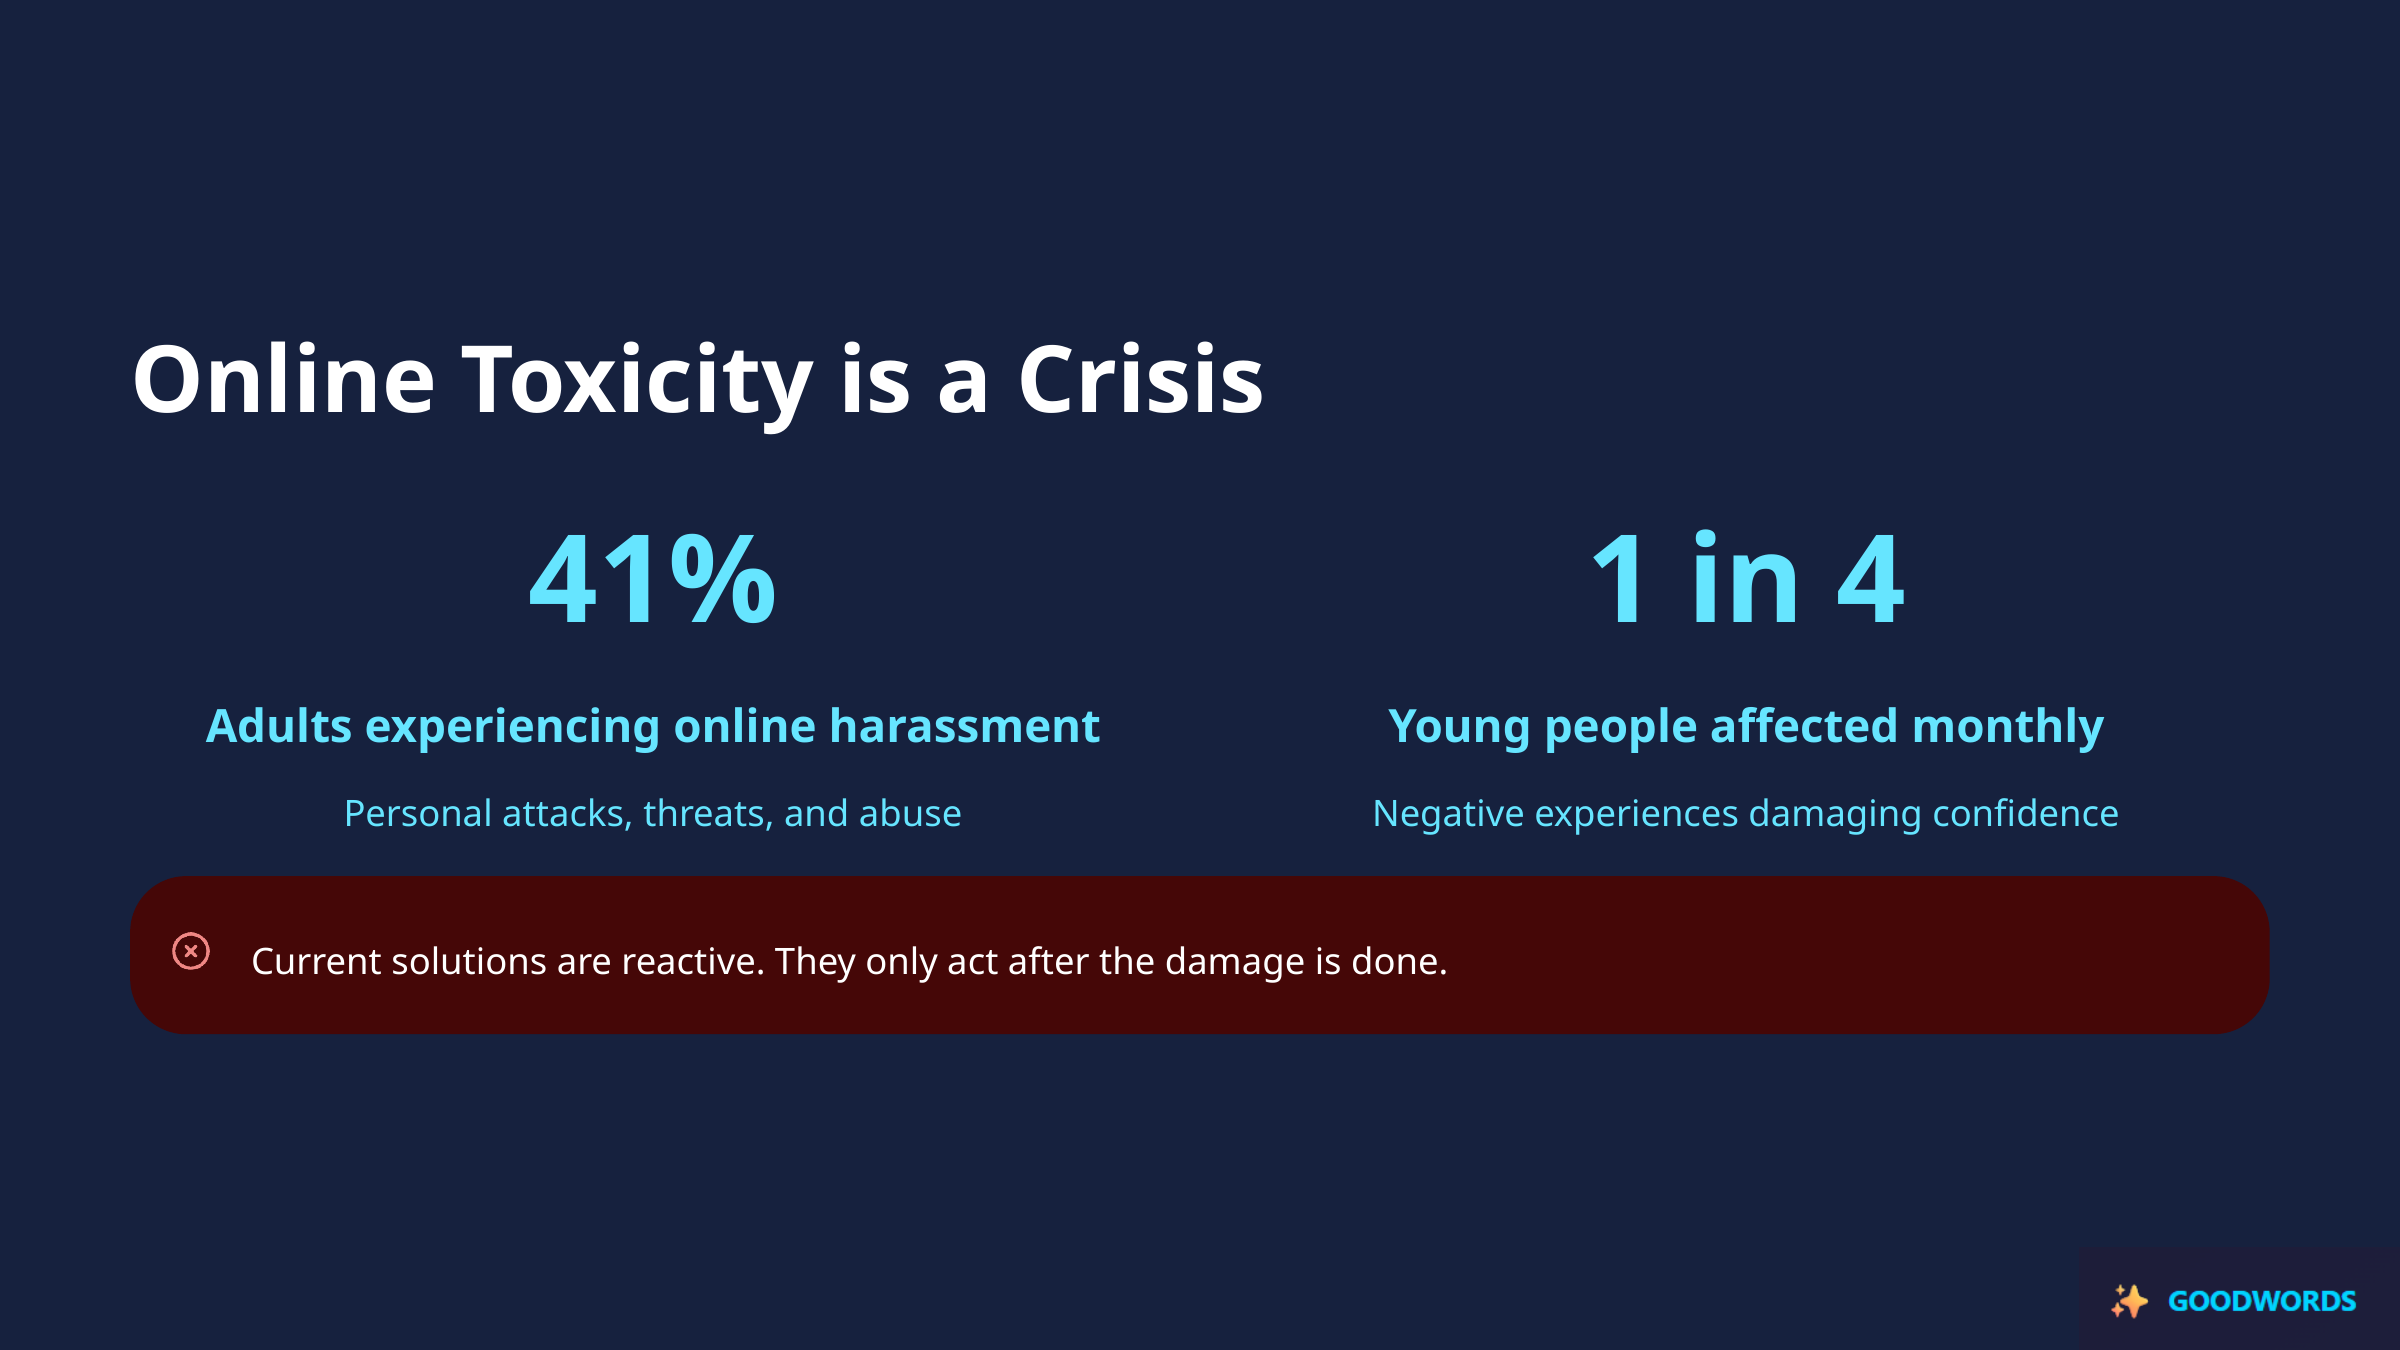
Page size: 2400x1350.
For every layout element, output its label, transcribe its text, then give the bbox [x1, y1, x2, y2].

picture [2079, 1247, 2400, 1350]
text_box Online Toxicity is a Crisis [130, 315, 1309, 432]
text_box Current solutions are reactive. They only act after the damage is done. [251, 922, 2233, 983]
text_box 1 in 4 [1223, 525, 2270, 648]
text_box 41% [130, 525, 1177, 648]
text_box Young people affected monthly [1370, 694, 2123, 753]
text_box Adults experiencing online harassment [182, 694, 1125, 753]
text_box [130, 876, 2270, 1035]
text_box Personal attacks, threats, and abuse [130, 774, 1177, 835]
text_box Negative experiences damaging confidence [1223, 774, 2270, 835]
picture [167, 932, 214, 970]
